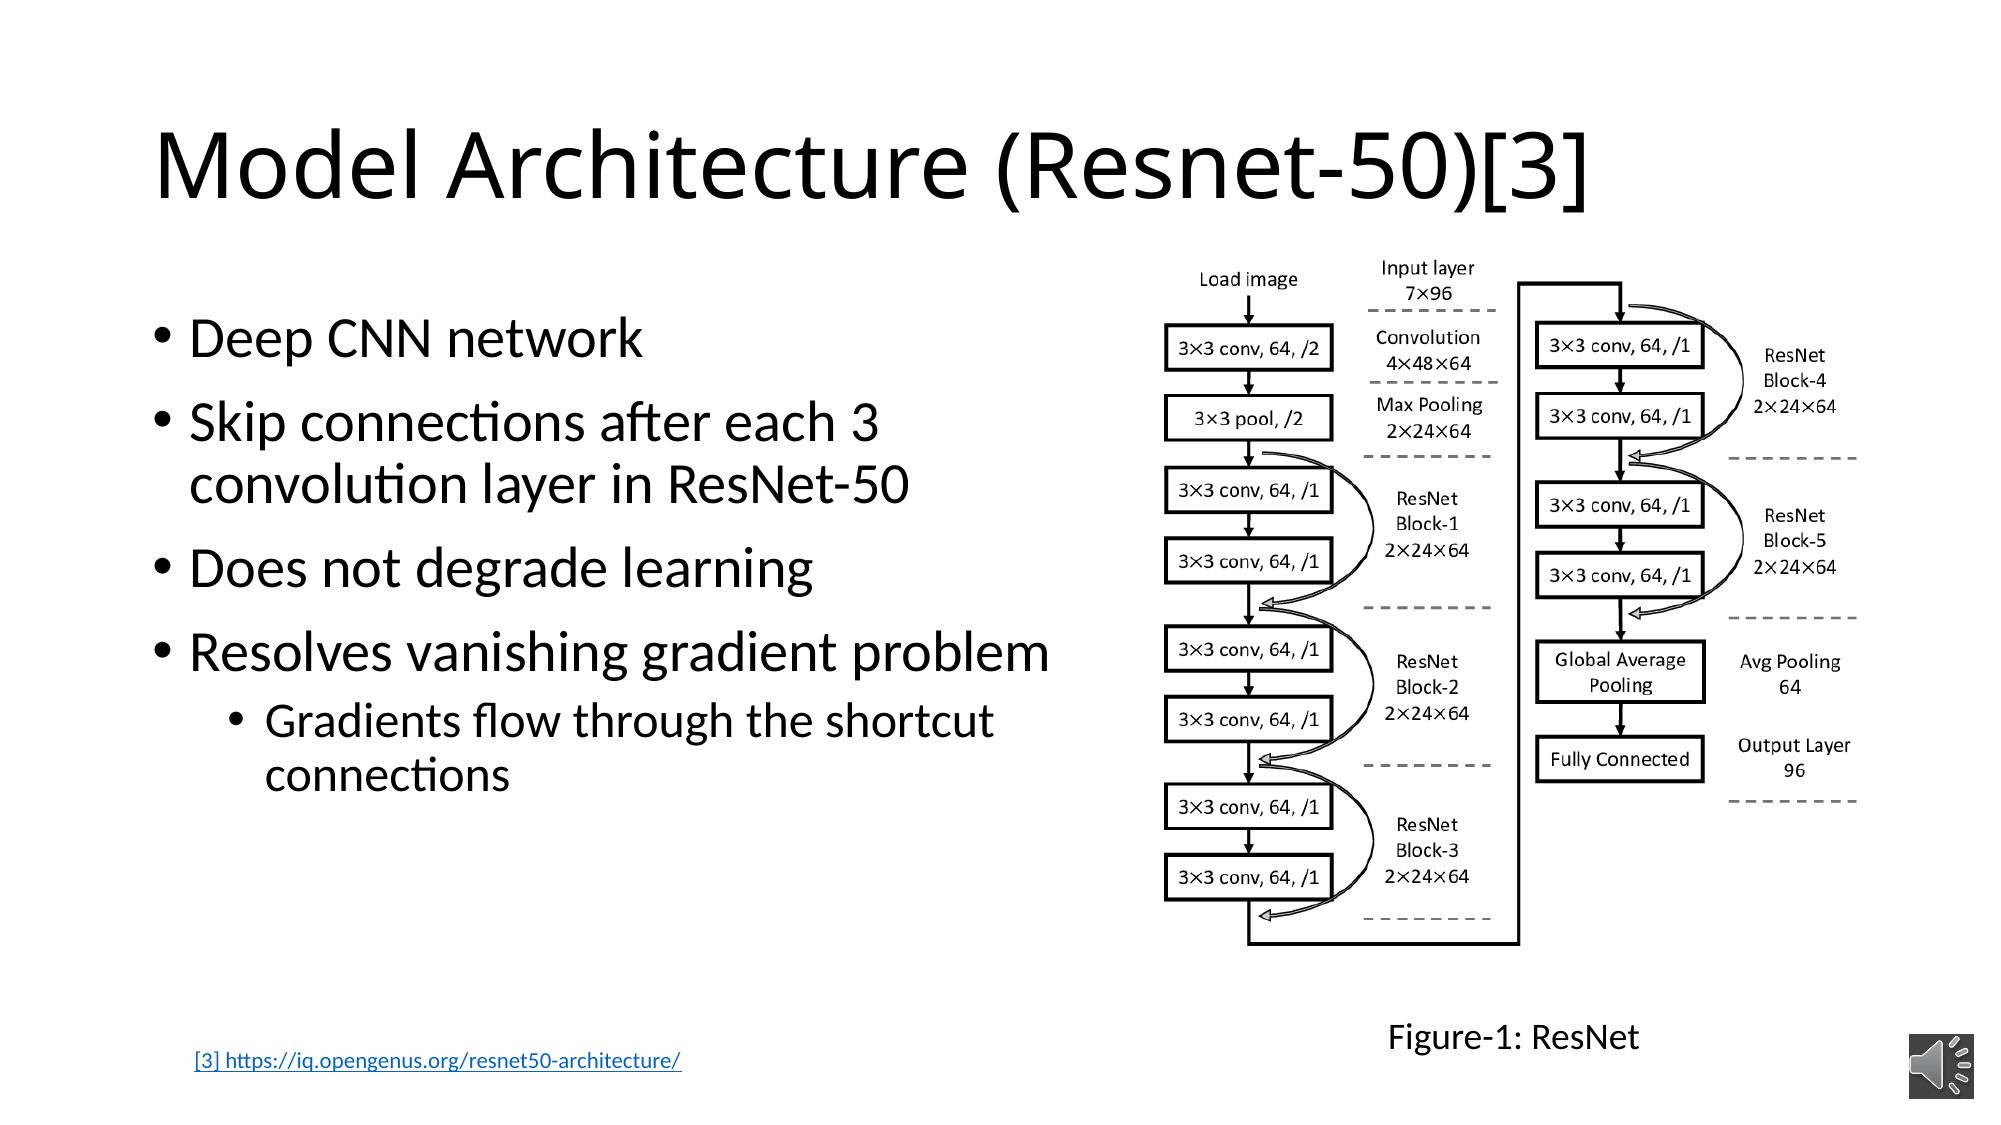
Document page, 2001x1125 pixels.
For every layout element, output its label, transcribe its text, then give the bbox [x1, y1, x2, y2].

text_box Figure-1: ResNet [1373, 1004, 1863, 1065]
picture [1157, 244, 1863, 950]
title Model Architecture (Resnet-50)[3] [137, 59, 1863, 278]
list Deep CNN network Skip connections after each 3 convolution layer in ResNet-50 Does not degrade learning Resolves vanishing gradient problem Gradients flow through the shortcut connections [137, 299, 1158, 1014]
picture [1908, 1033, 1975, 1100]
text_box [3] https://iq.opengenus.org/resnet50-architecture/ [179, 1038, 1180, 1081]
